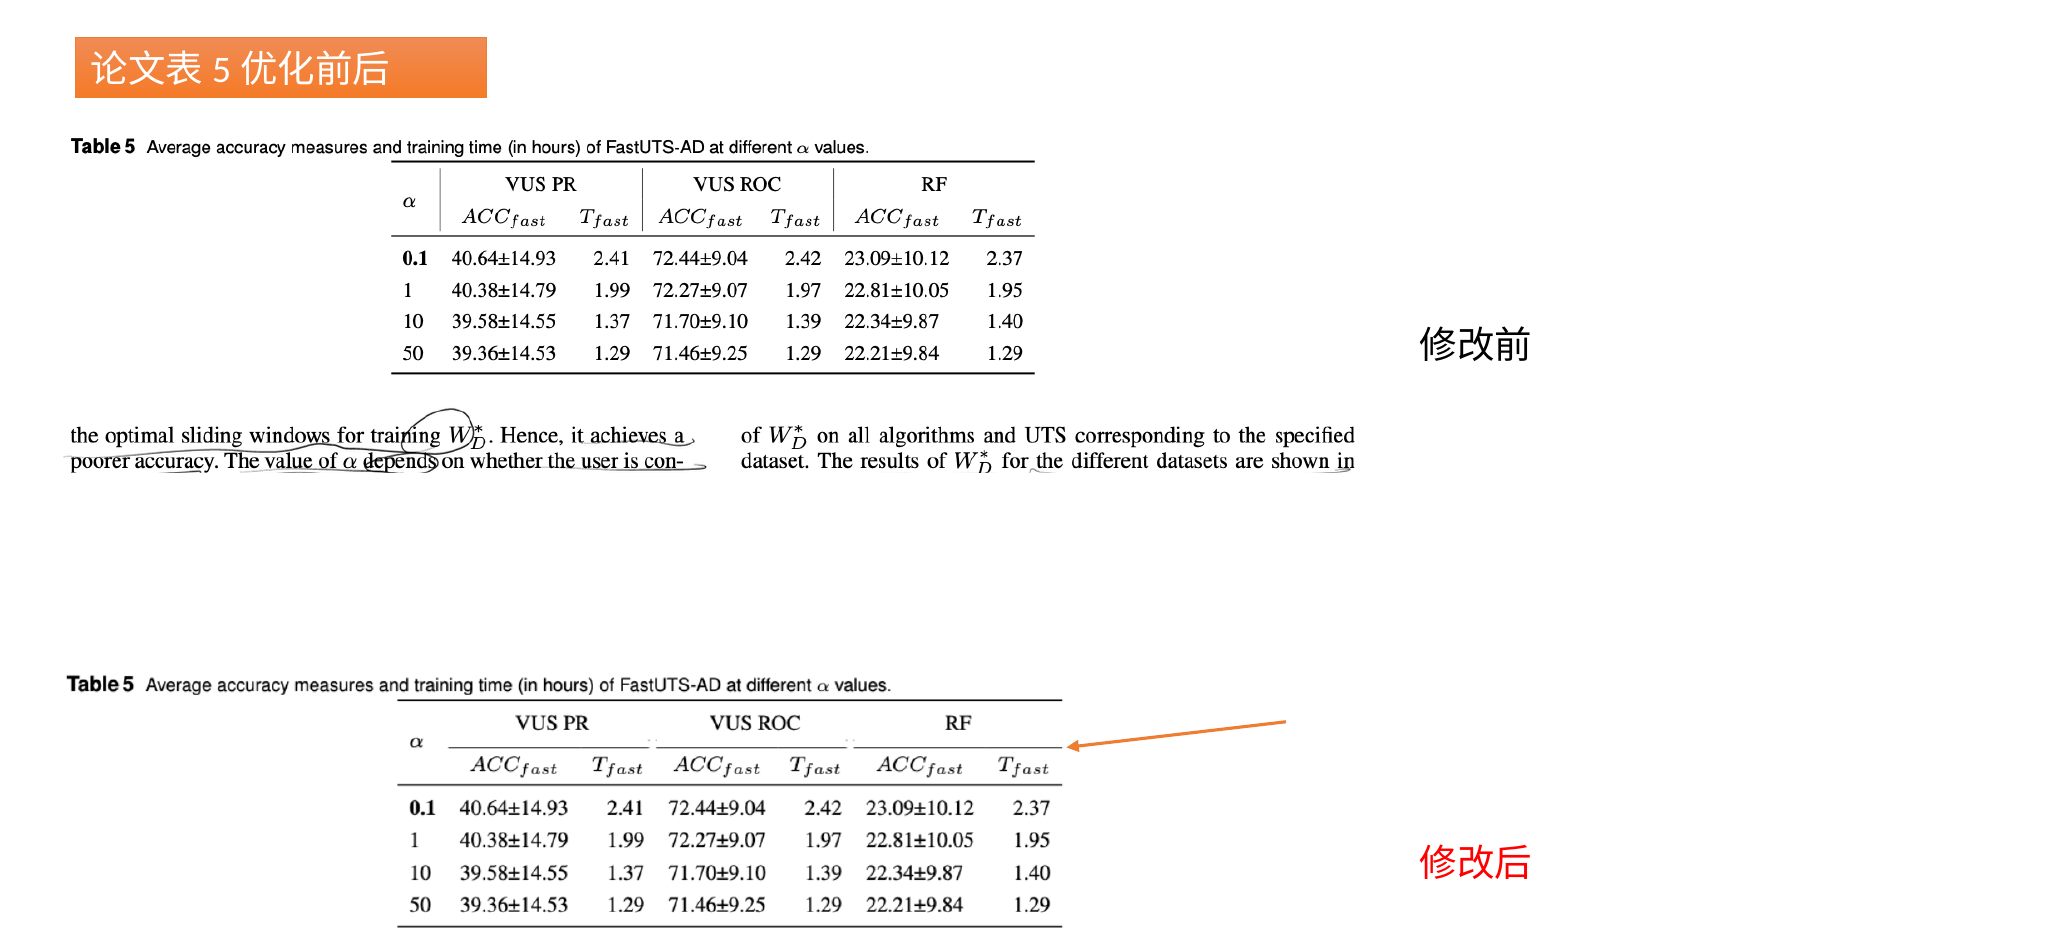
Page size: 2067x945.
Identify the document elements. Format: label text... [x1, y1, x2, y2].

text_box 论文表5优化前后 [75, 37, 487, 98]
picture [0, 649, 1405, 945]
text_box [1066, 721, 1286, 748]
text_box 修改后 [1405, 831, 1548, 892]
picture [42, 120, 1368, 473]
text_box 修改前 [1405, 313, 1548, 374]
